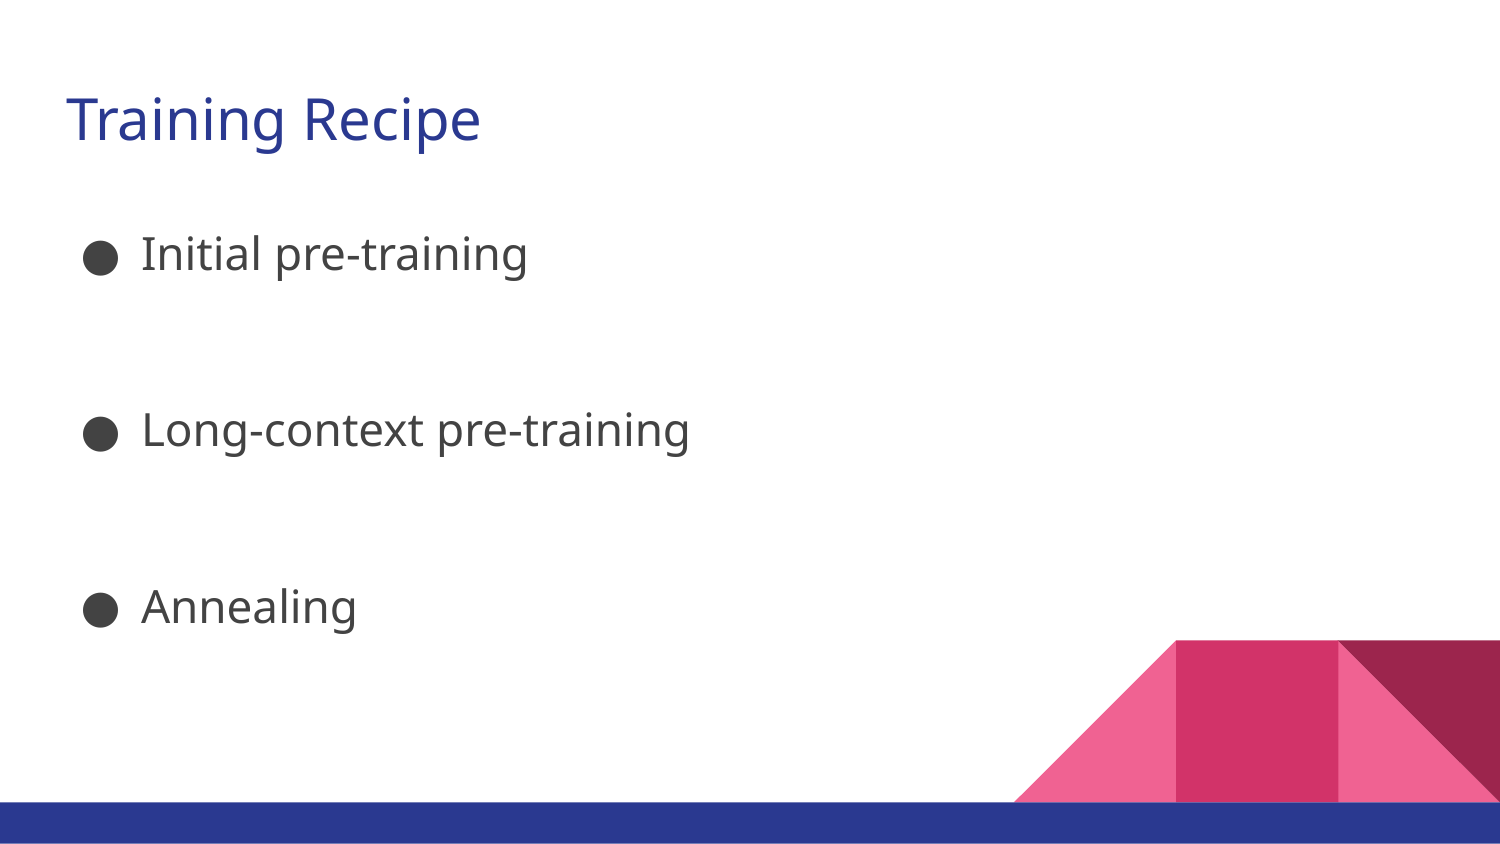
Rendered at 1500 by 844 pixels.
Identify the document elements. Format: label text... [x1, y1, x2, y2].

title Training Recipe [51, 67, 1449, 167]
list Initial pre-training Long-context pre-training Annealing [51, 201, 1449, 750]
